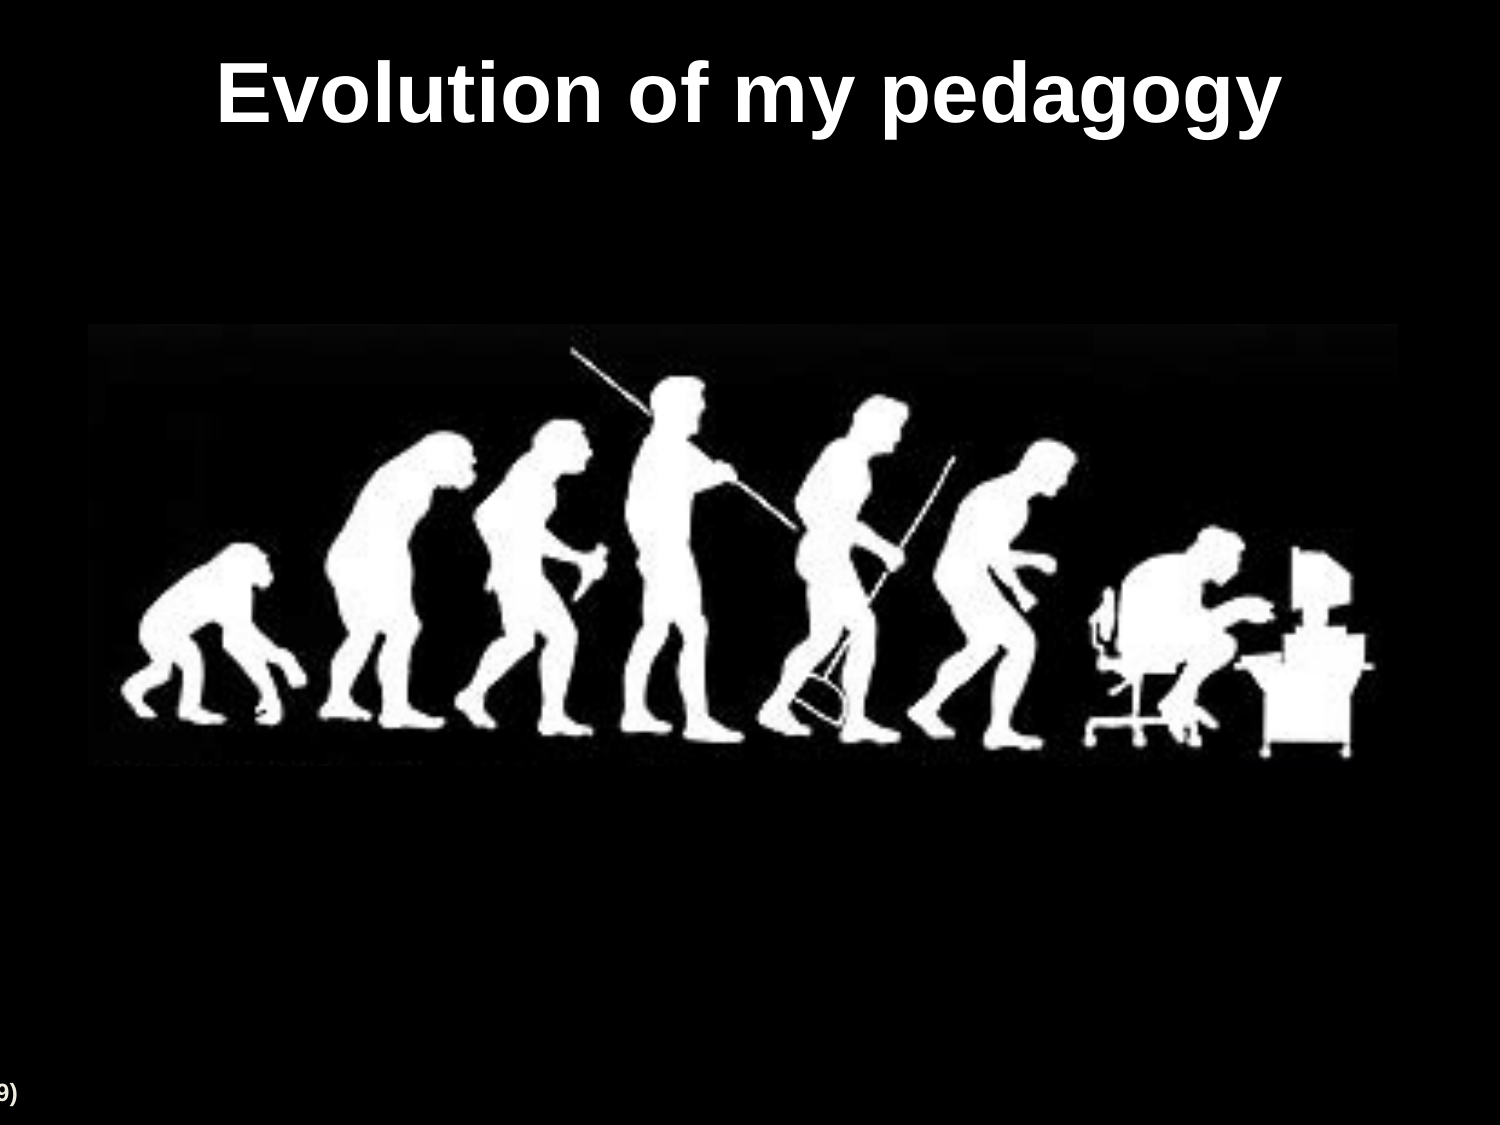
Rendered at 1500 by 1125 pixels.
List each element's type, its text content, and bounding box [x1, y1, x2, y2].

picture [87, 324, 1399, 766]
title Evolution of my pedagogy [0, 24, 1500, 166]
